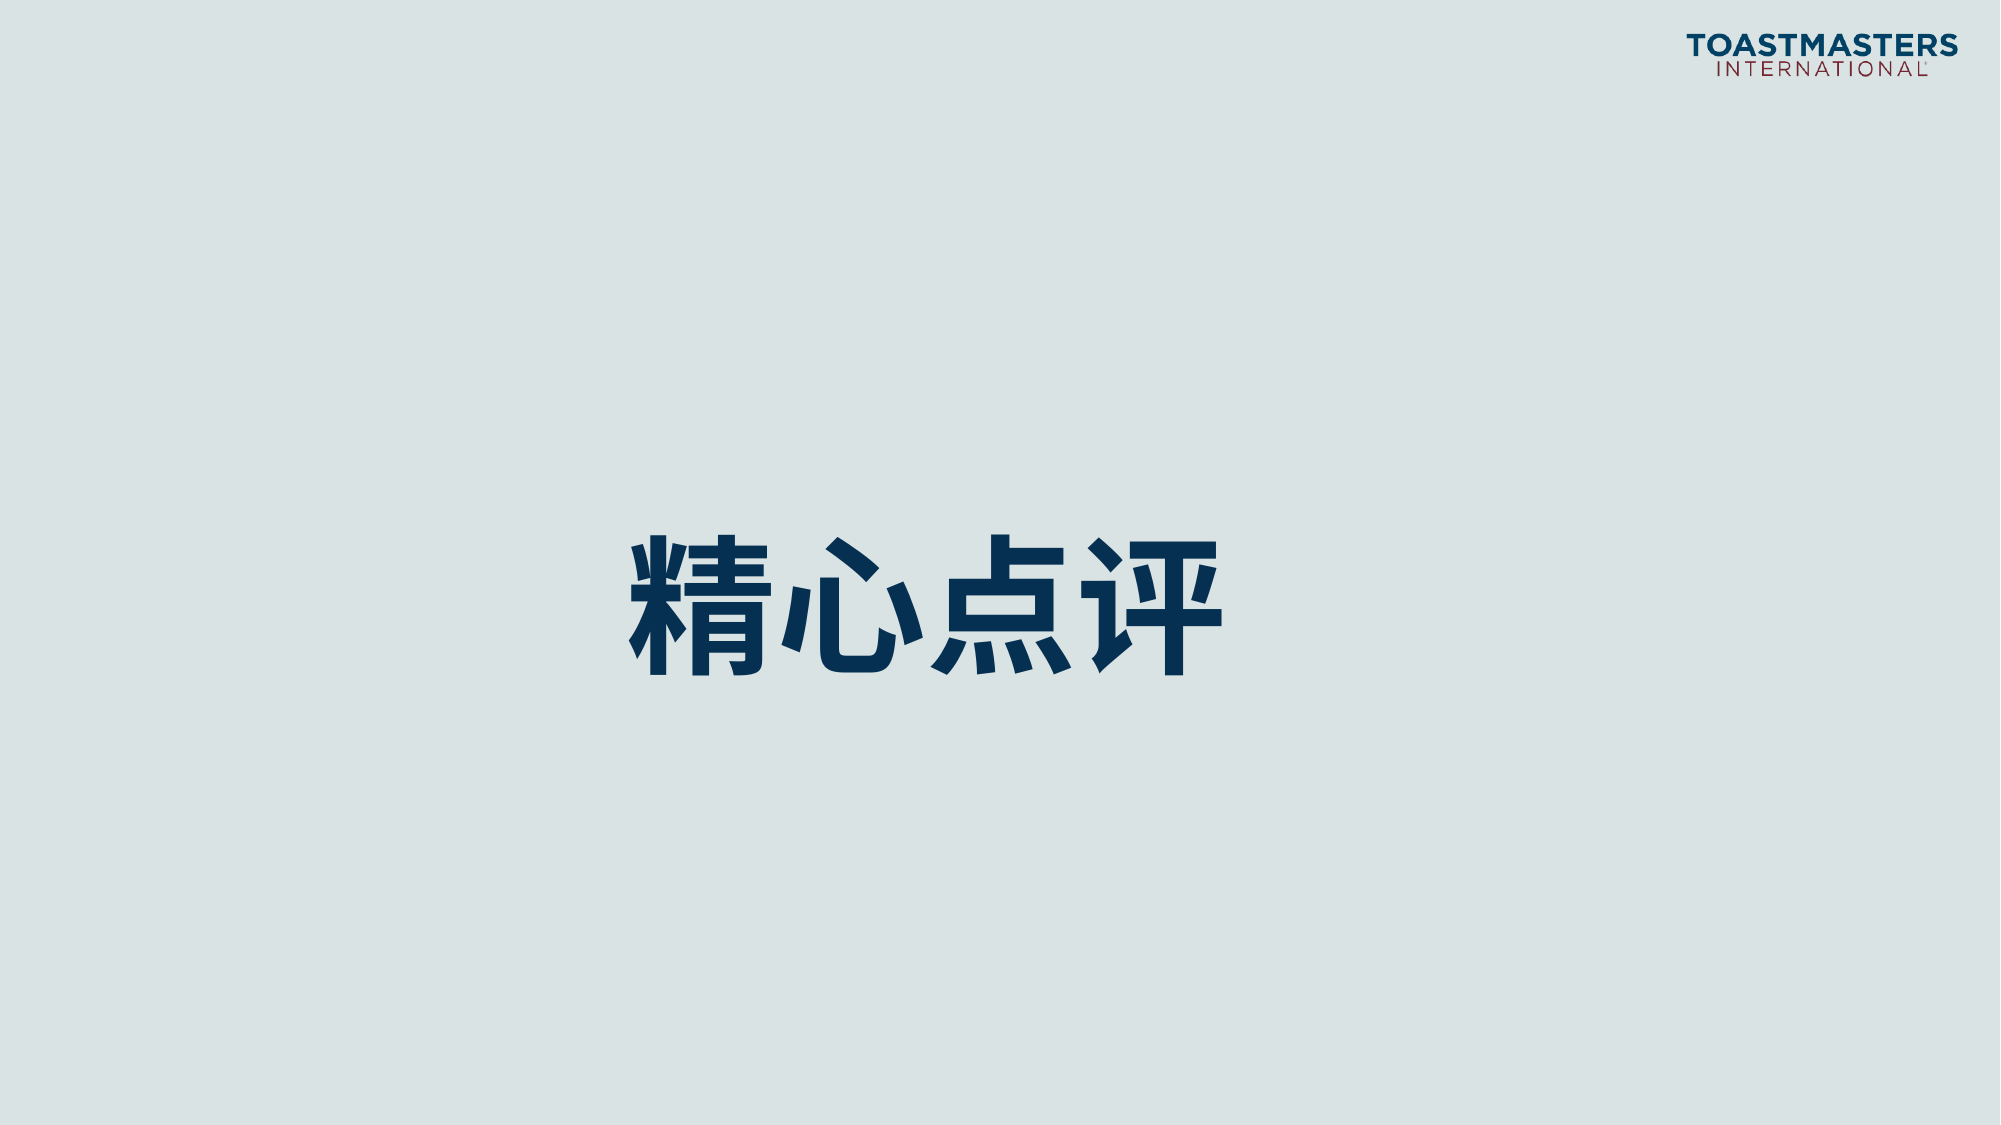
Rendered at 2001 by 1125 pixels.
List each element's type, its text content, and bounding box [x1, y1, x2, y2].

picture [1674, 18, 1971, 87]
text_box 精心点评 [389, 415, 1463, 652]
